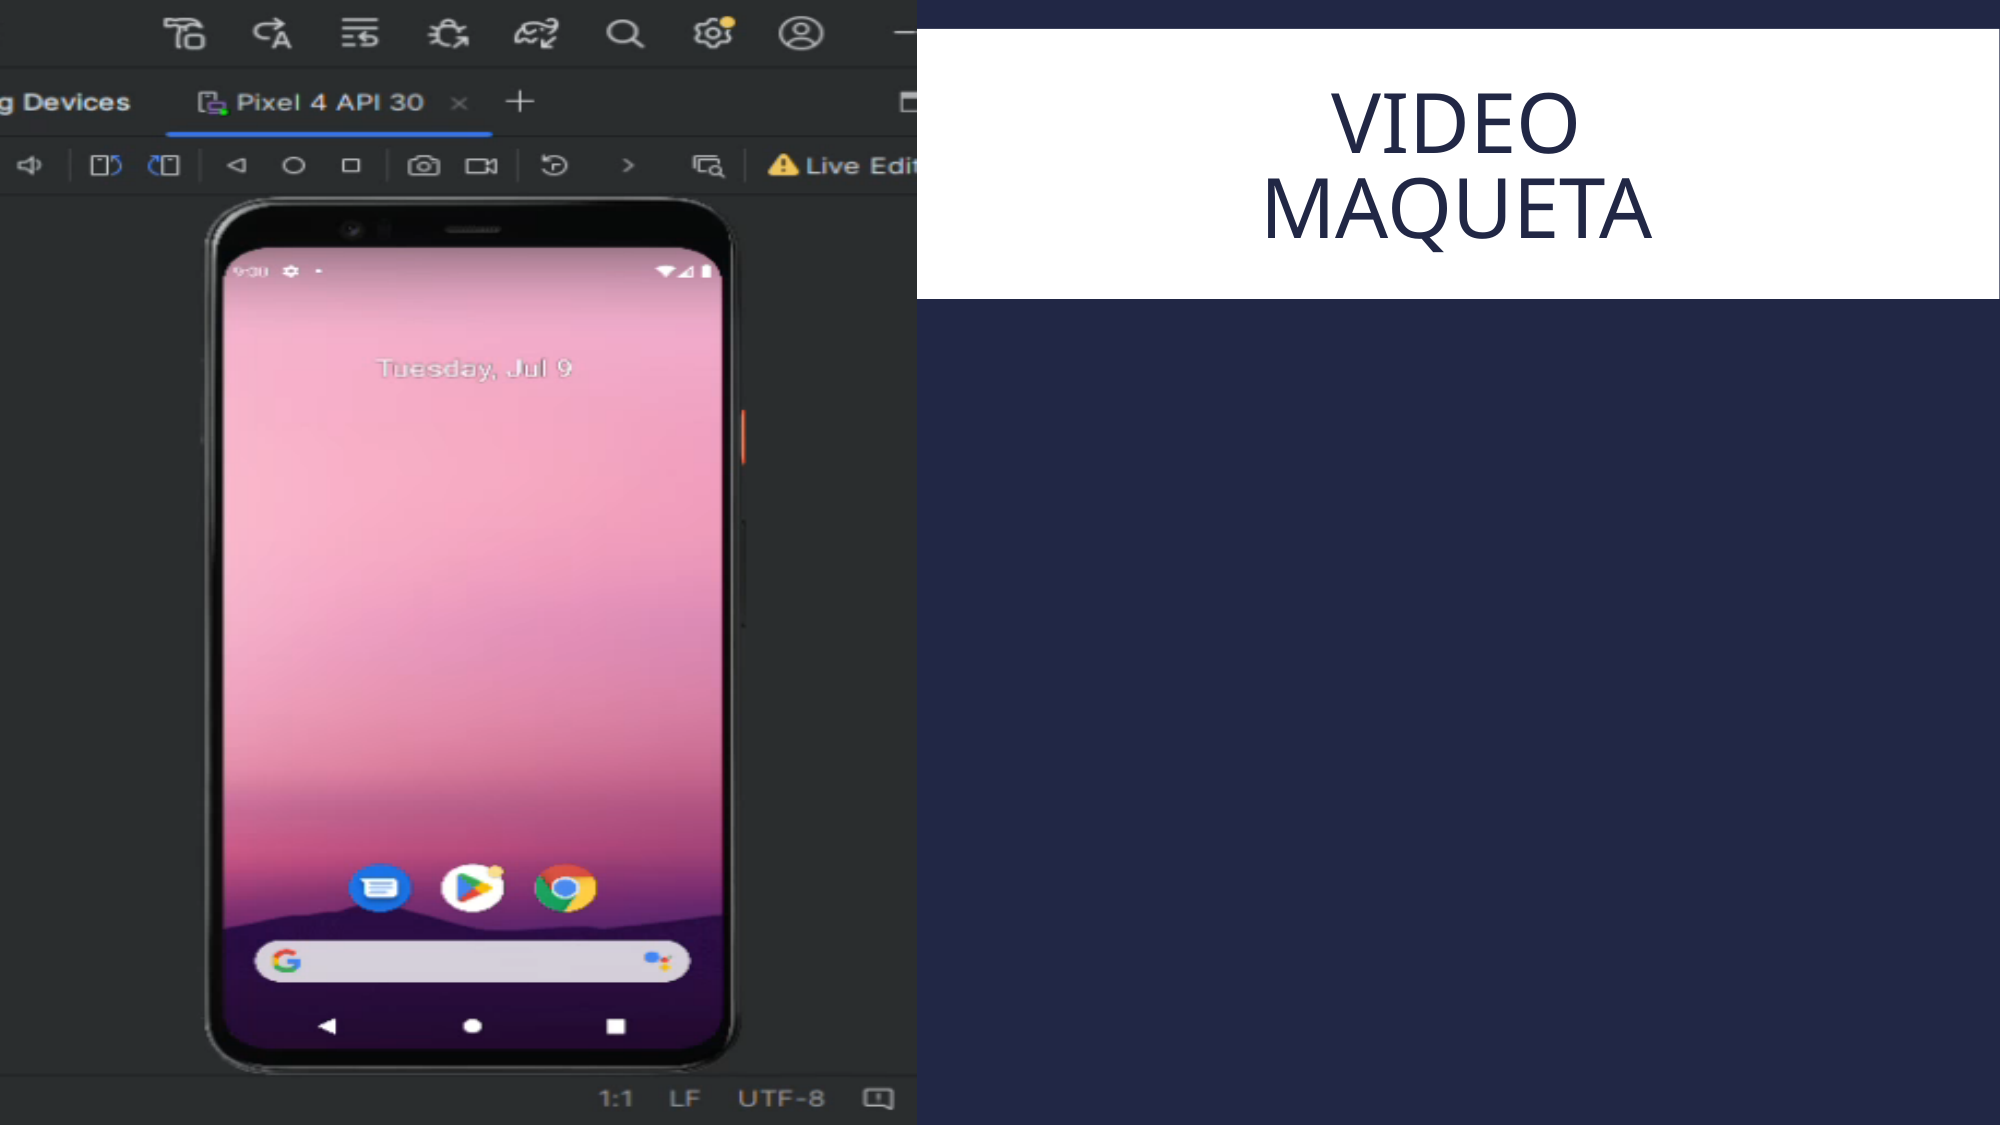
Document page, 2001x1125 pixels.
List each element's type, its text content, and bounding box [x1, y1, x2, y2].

title Video maqueta [1111, 46, 1803, 295]
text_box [0, 0, 918, 1125]
